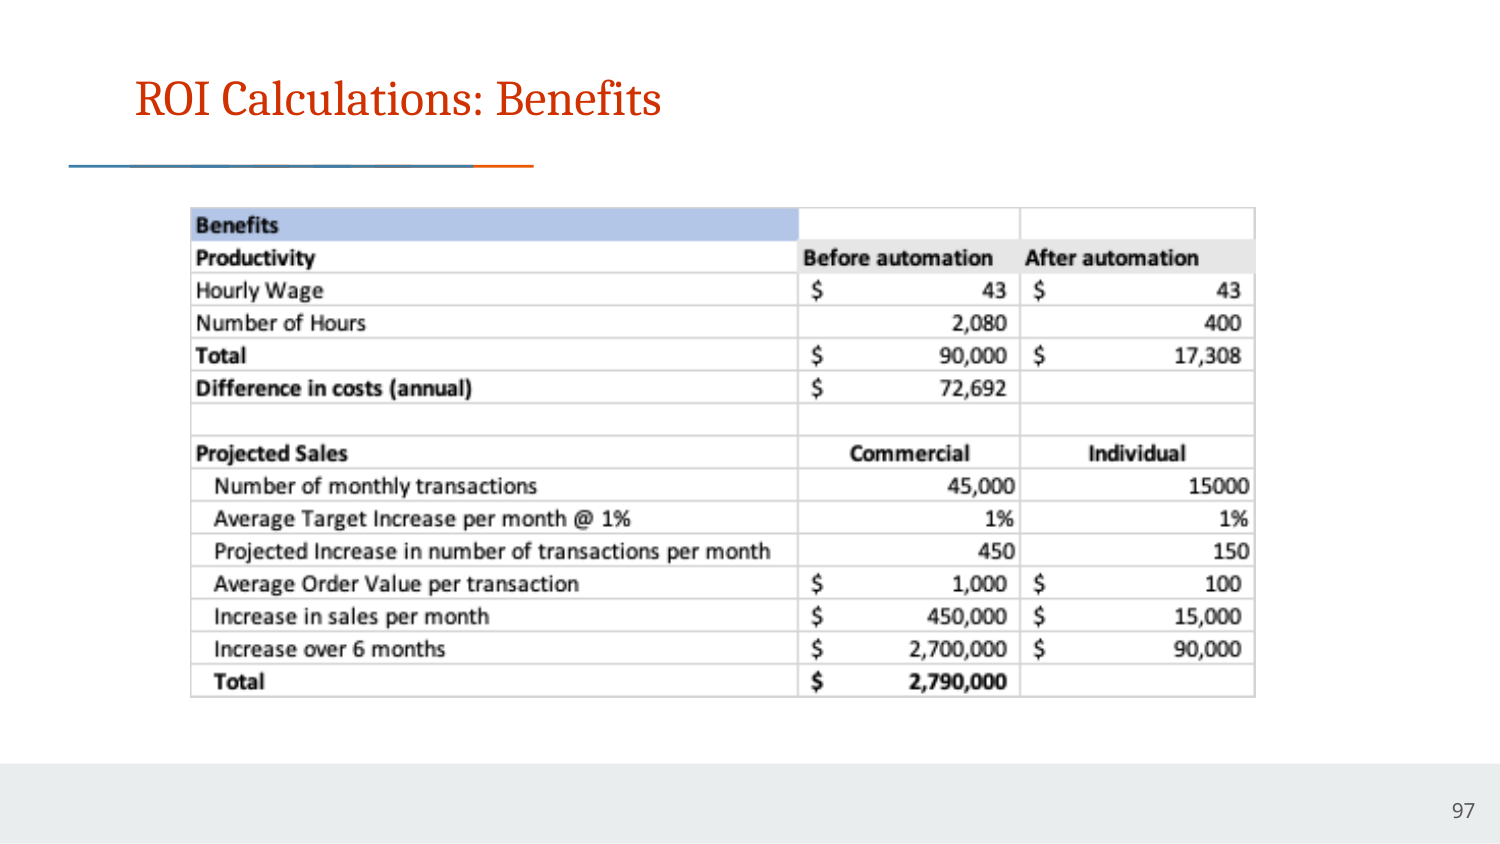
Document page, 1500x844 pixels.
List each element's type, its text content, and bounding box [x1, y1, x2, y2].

slide_number 97 [1400, 779, 1491, 844]
picture [190, 207, 1257, 698]
title ROI Calculations: Benefits [119, 50, 1381, 155]
